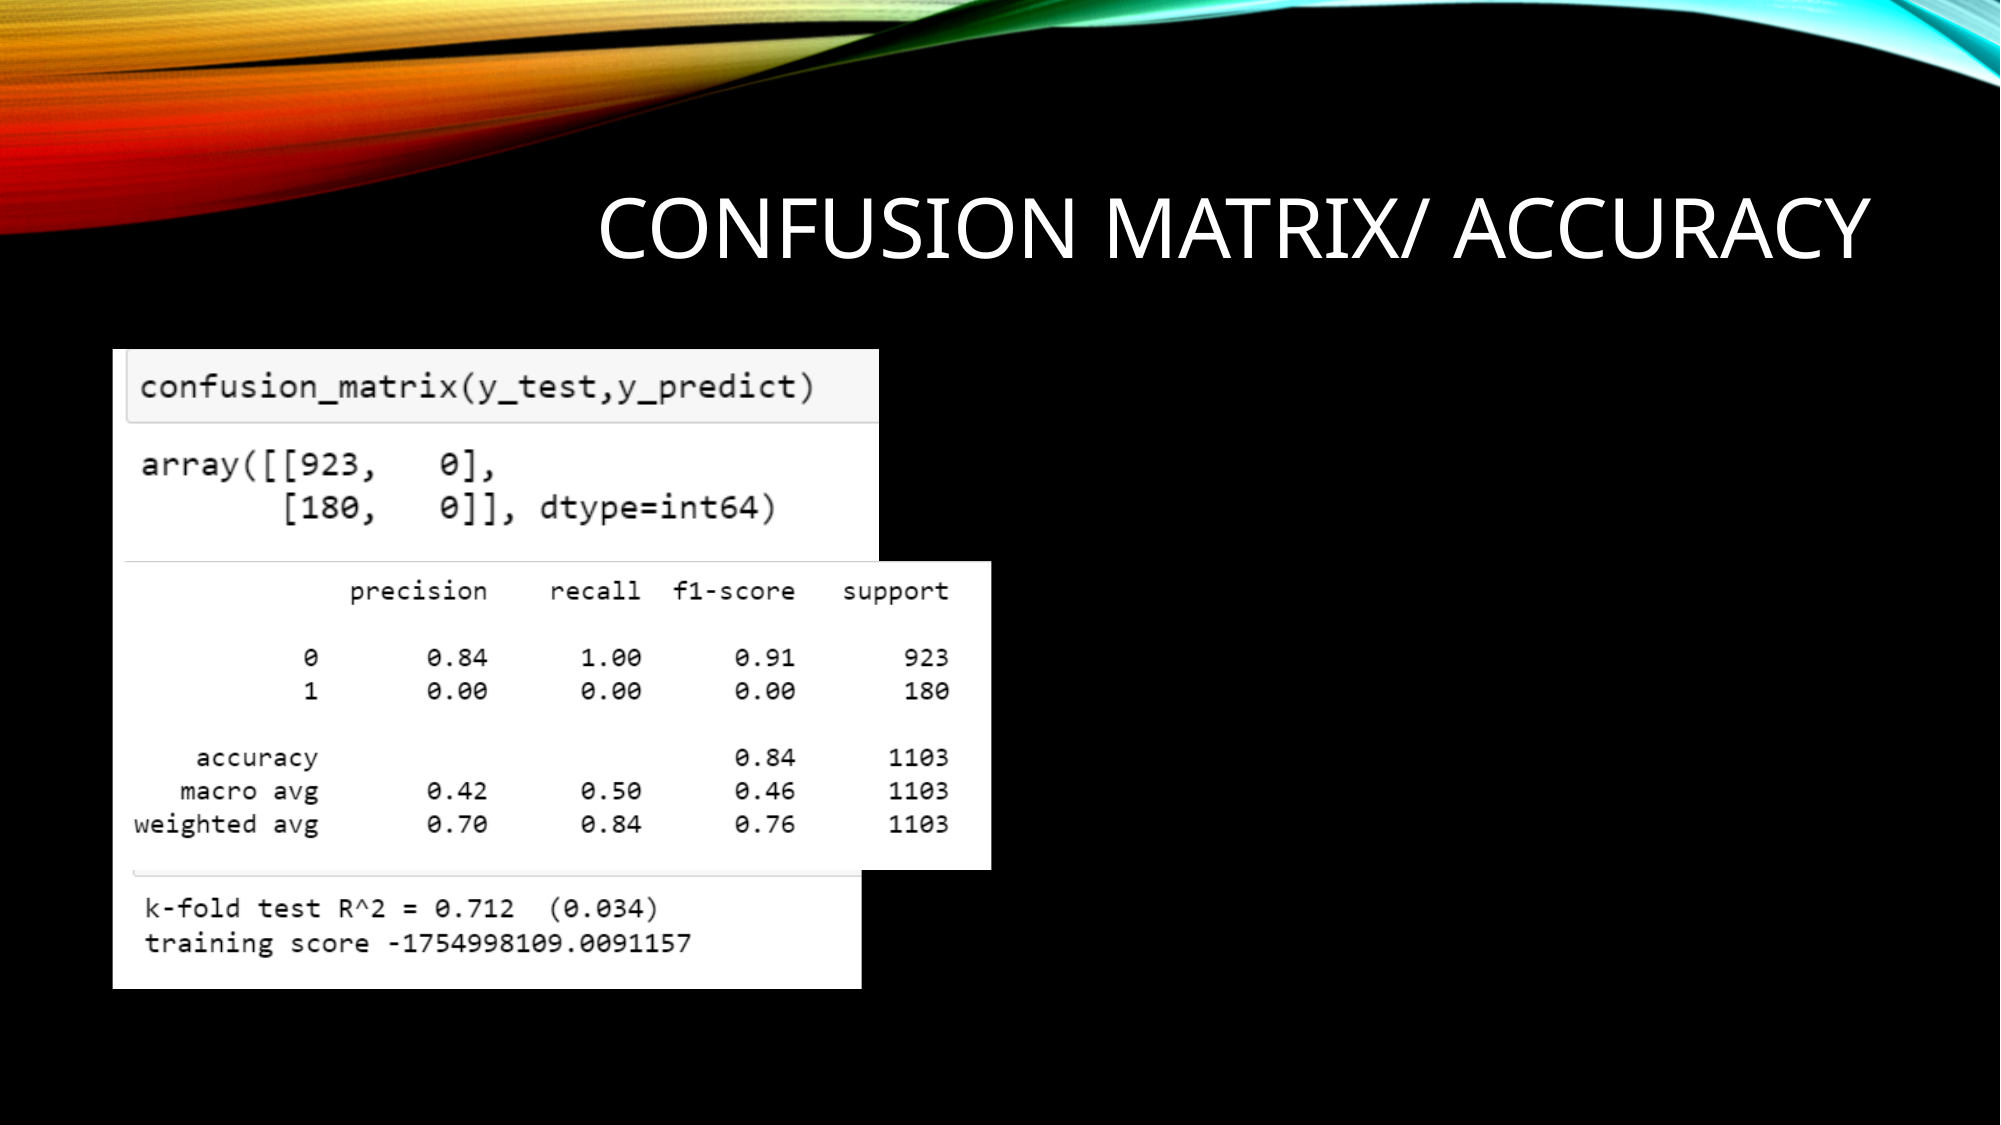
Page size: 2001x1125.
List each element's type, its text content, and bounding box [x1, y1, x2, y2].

title Confusion Matrix/ Accuracy [474, 125, 1888, 338]
picture [0, 0, 2000, 237]
picture [112, 349, 992, 989]
